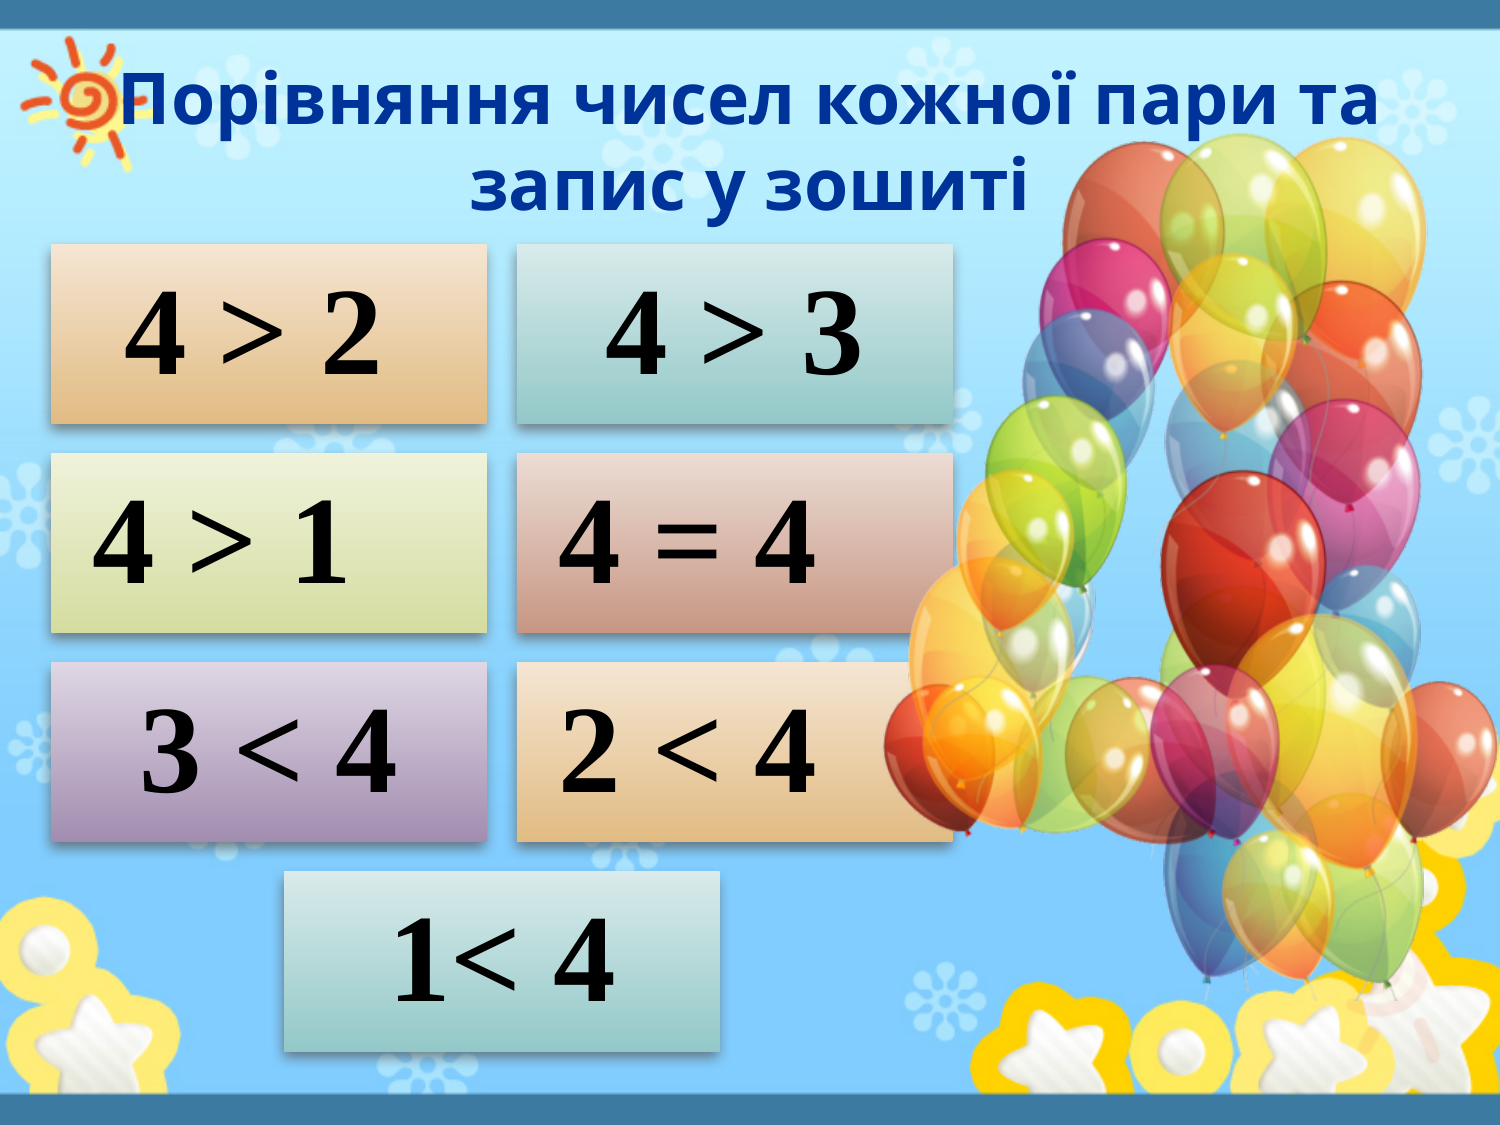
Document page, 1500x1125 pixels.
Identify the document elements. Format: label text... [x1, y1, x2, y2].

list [17, 243, 987, 1052]
title Порівняння чисел кожної пари та запис у зошиті [75, 45, 1425, 233]
picture [0, 0, 1500, 1125]
